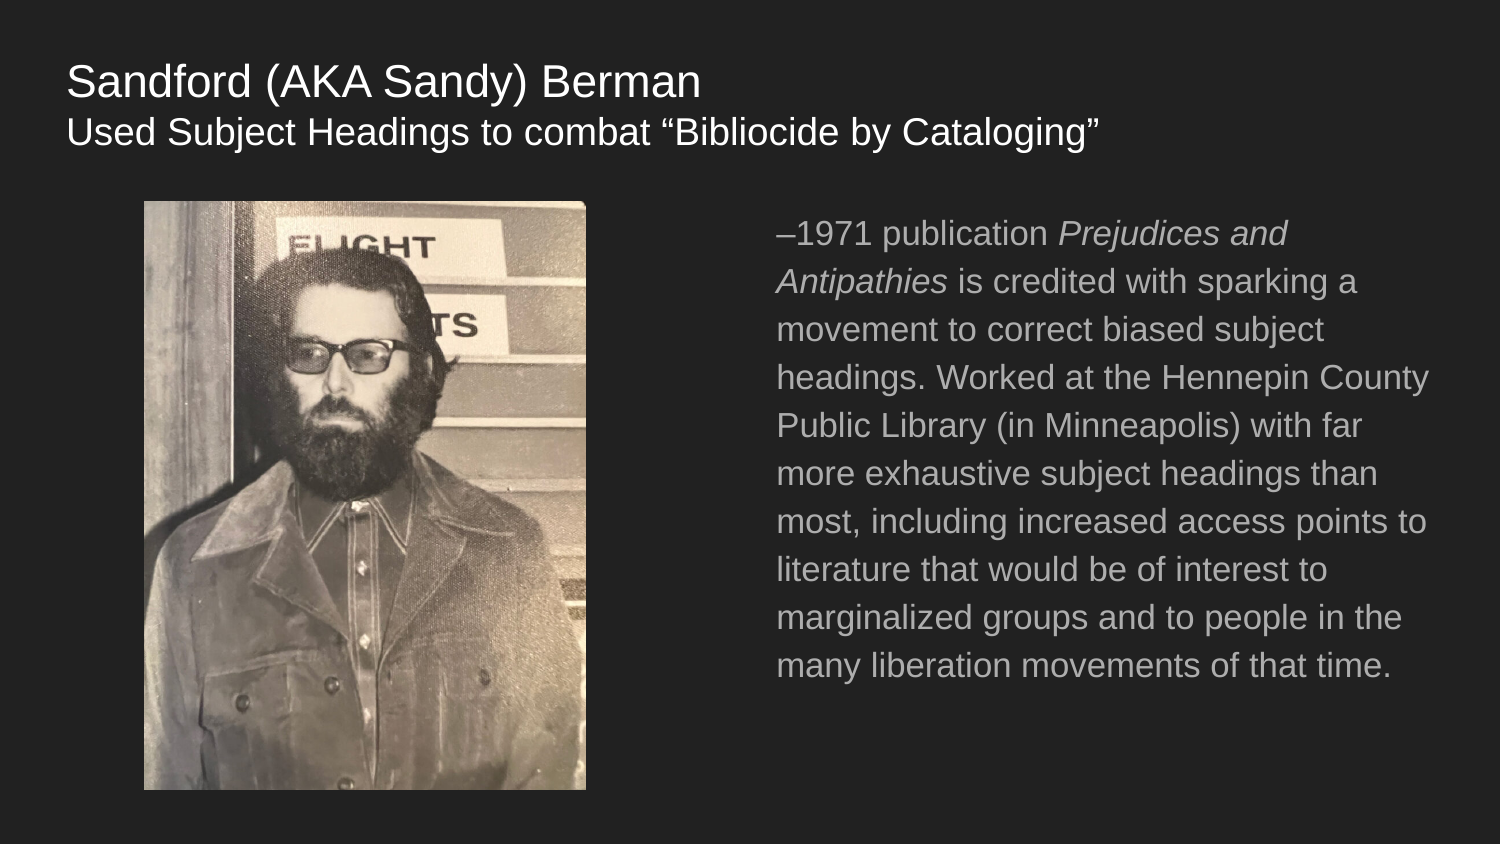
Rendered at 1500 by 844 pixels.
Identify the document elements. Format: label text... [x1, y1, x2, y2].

title Sandford (AKA Sandy) Berman Used Subject Headings to combat “Bibliocide by Cataloging” [51, 36, 1449, 170]
list –1971 publication Prejudices and Antipathies is credited with sparking a movement to correct biased subject headings. Worked at the Hennepin County Public Library (in Minneapolis) with far more exhaustive subject headings than most, including increased access points to literature that would be of interest to marginalized groups and to people in the many liberation movements of that time. [761, 189, 1449, 750]
picture [143, 201, 586, 790]
